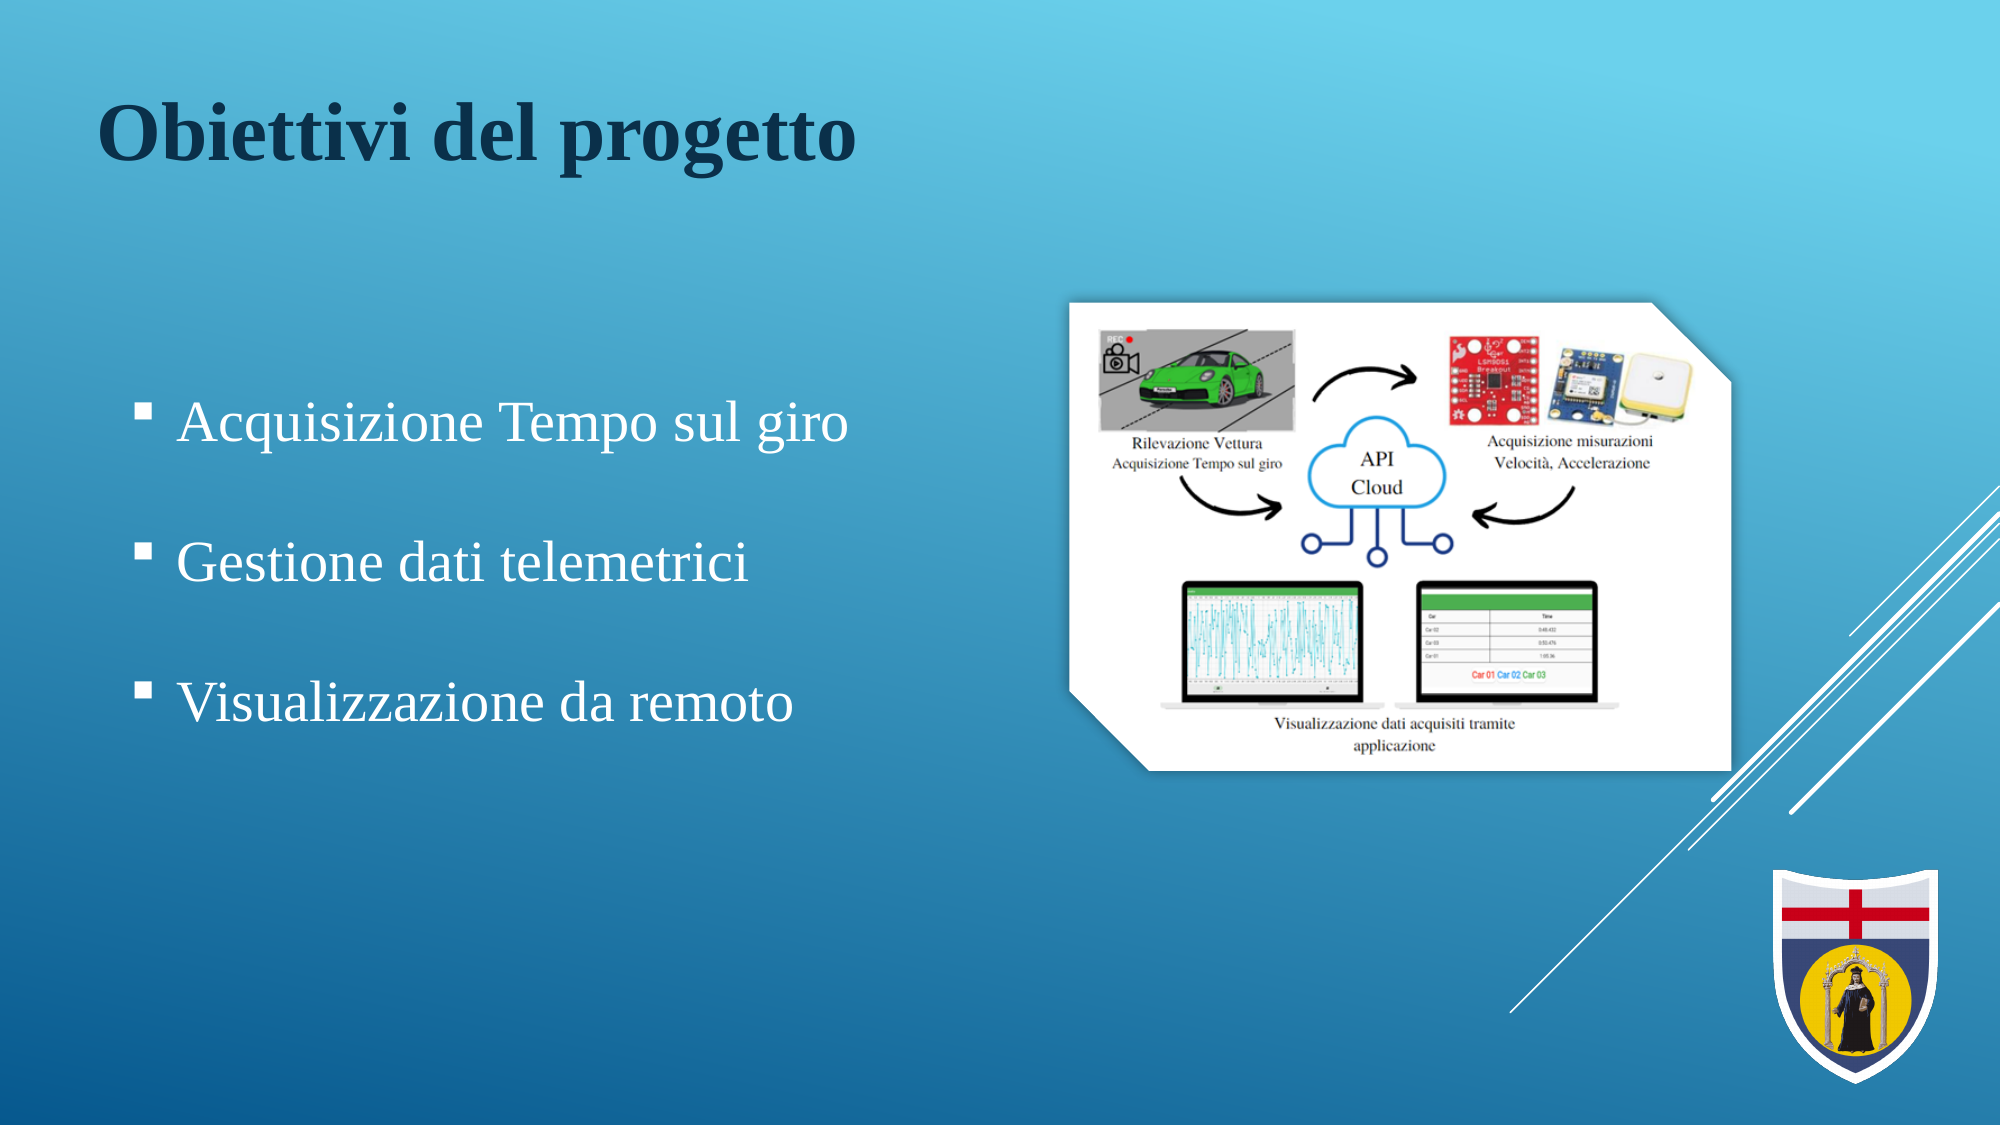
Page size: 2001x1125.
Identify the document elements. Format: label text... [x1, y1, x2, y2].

text_box Obiettivi del progetto [82, 69, 875, 185]
picture [1546, 865, 2001, 1086]
picture [1076, 309, 1725, 764]
text_box Acquisizione Tempo sul giro Gestione dati telemetrici Visualizzazione da remoto [115, 305, 1012, 741]
